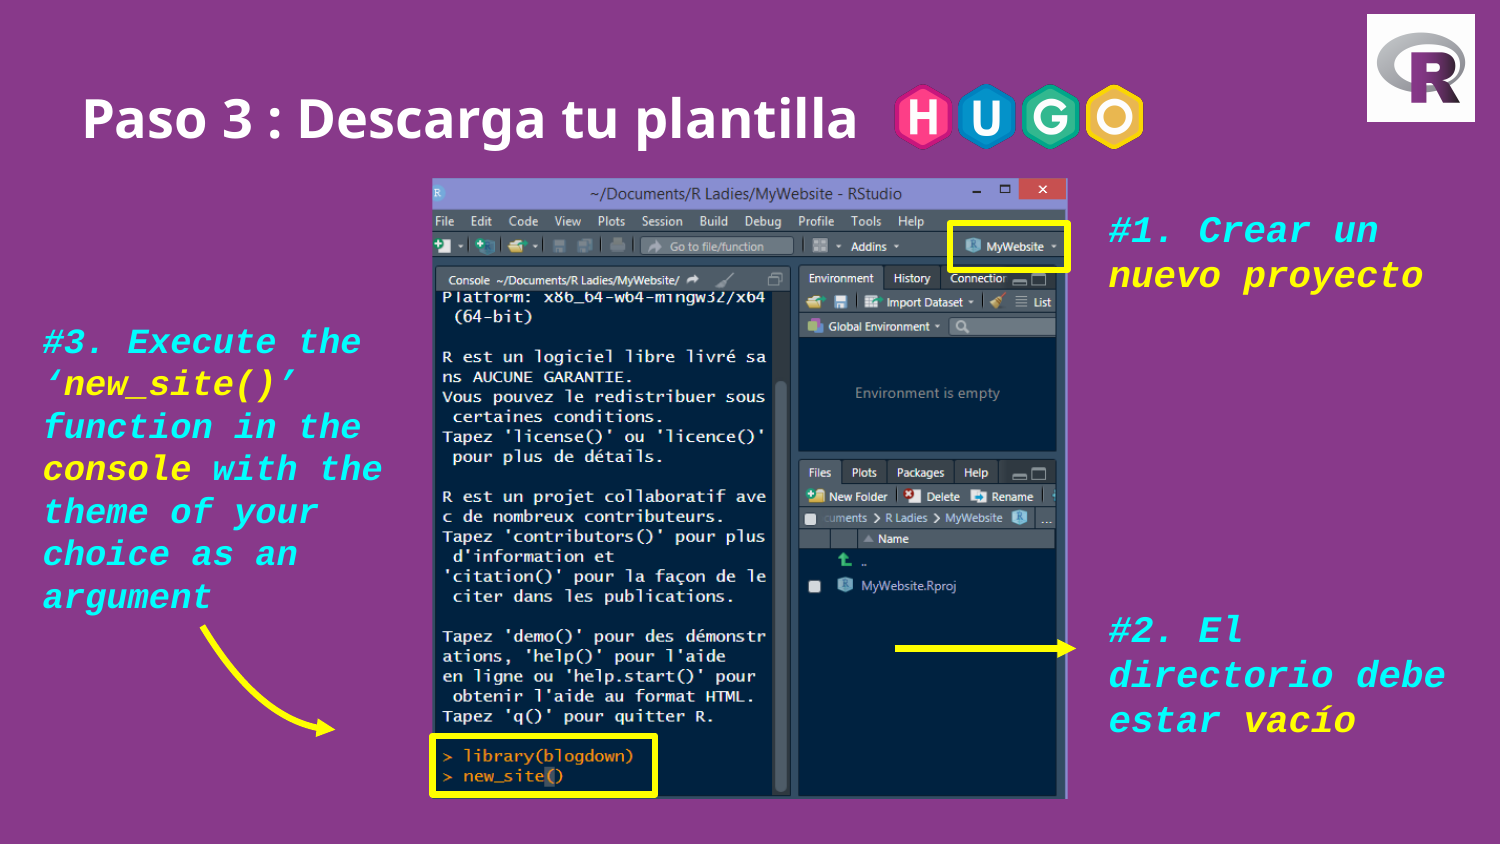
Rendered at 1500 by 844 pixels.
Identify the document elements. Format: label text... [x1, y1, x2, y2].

text_box [202, 625, 336, 736]
picture [432, 177, 1068, 799]
picture [894, 82, 1144, 151]
title Paso 3 : Descarga tu plantilla [66, 69, 1319, 168]
text_box #1. Crear un nuevo proyecto [1093, 190, 1473, 303]
picture [1367, 14, 1475, 122]
text_box #2. El directorio debe estar vacío [1093, 589, 1473, 649]
text_box #3. Execute the ‘new_site()’ function in the console with the theme of your choice as an argument [27, 302, 421, 585]
